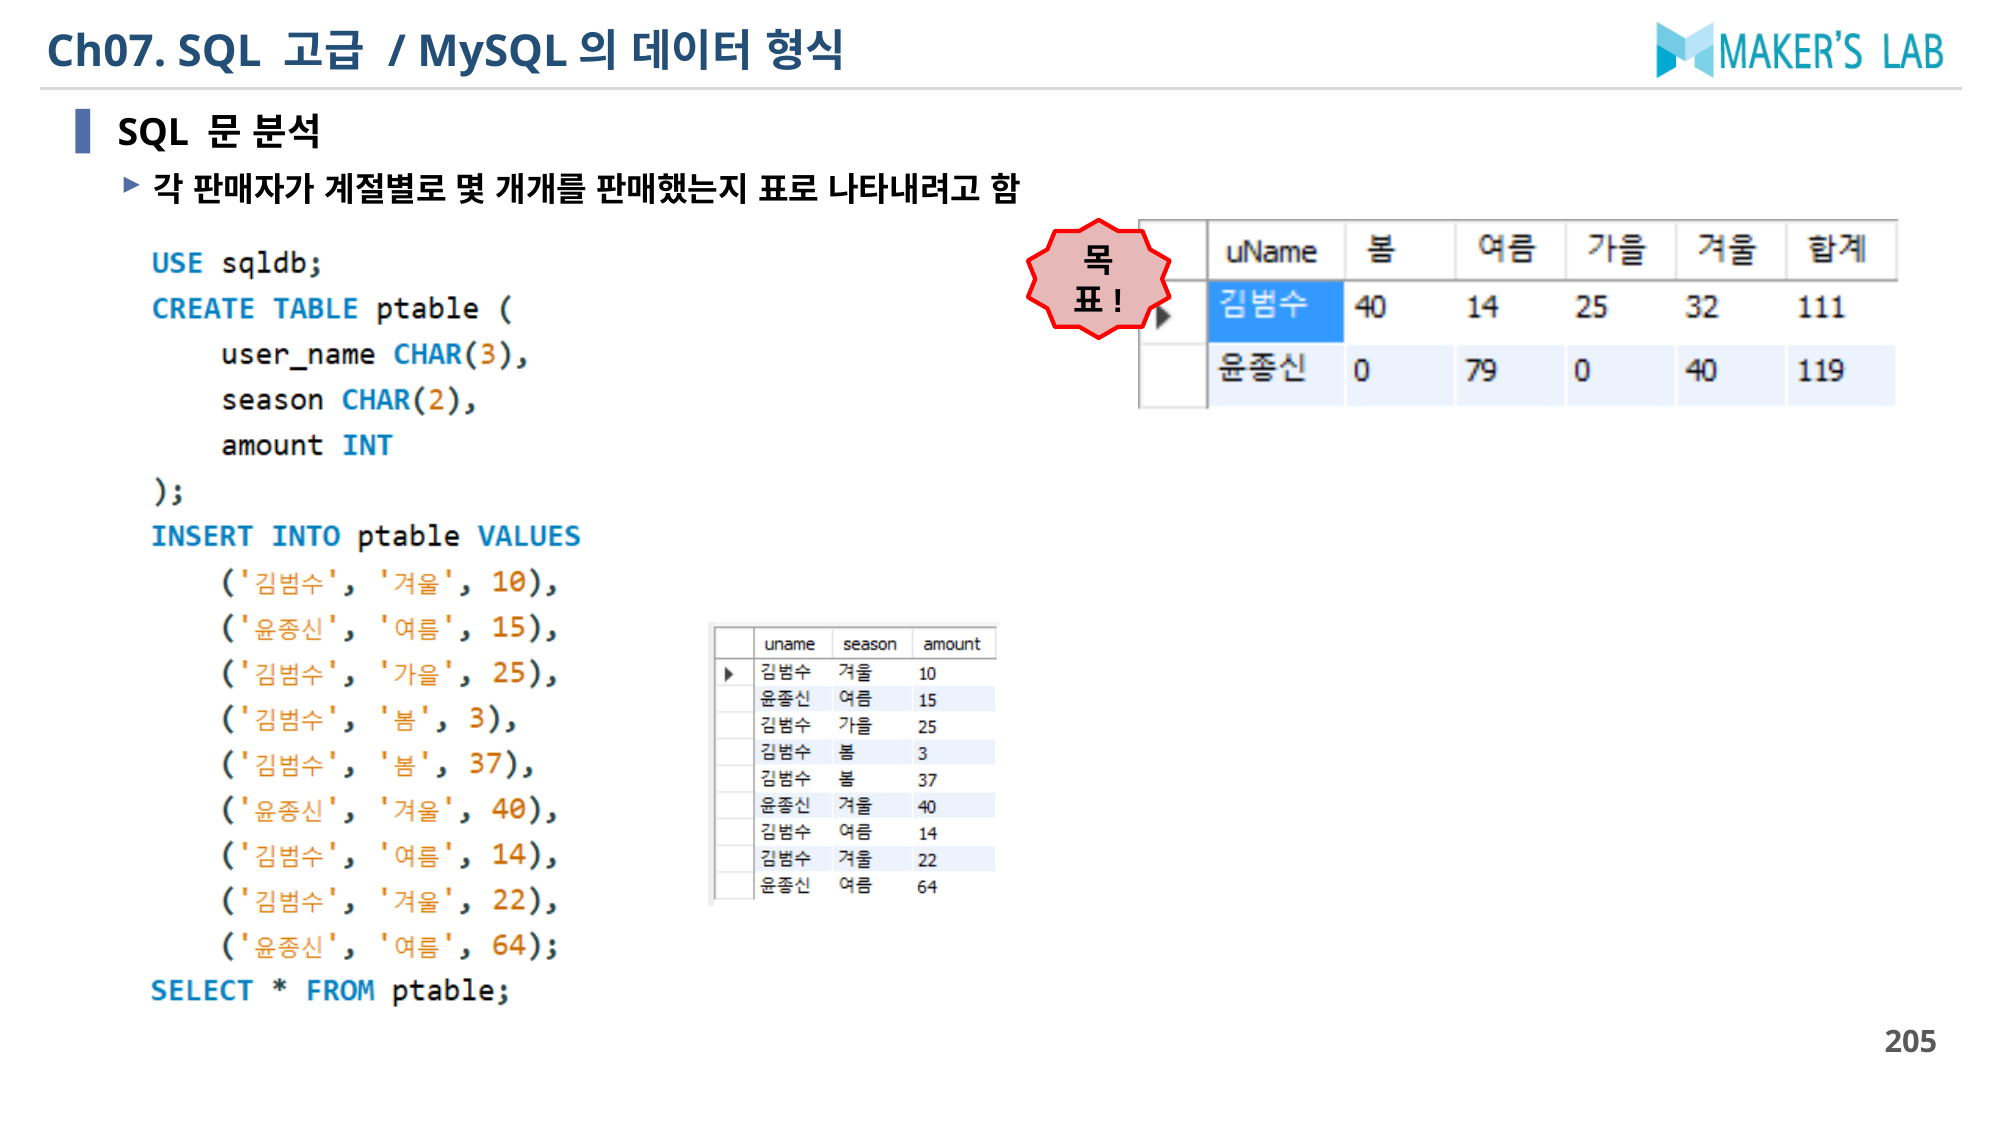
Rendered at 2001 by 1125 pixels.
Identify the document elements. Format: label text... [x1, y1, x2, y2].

list SQL 문 분석 각 판매자가 계절별로 몇 개개를 판매했는지 표로 나타내려고 함 [46, 100, 1952, 404]
text_box 목표! [1025, 218, 1133, 340]
picture [1648, 11, 1952, 84]
picture [708, 622, 1000, 906]
slide_number 205 [1802, 1012, 1953, 1073]
picture [149, 518, 605, 1010]
title Ch07. SQL 고급 / MySQL의 데이터 형식 [31, 14, 1914, 84]
picture [149, 248, 530, 515]
picture [1138, 219, 1910, 419]
